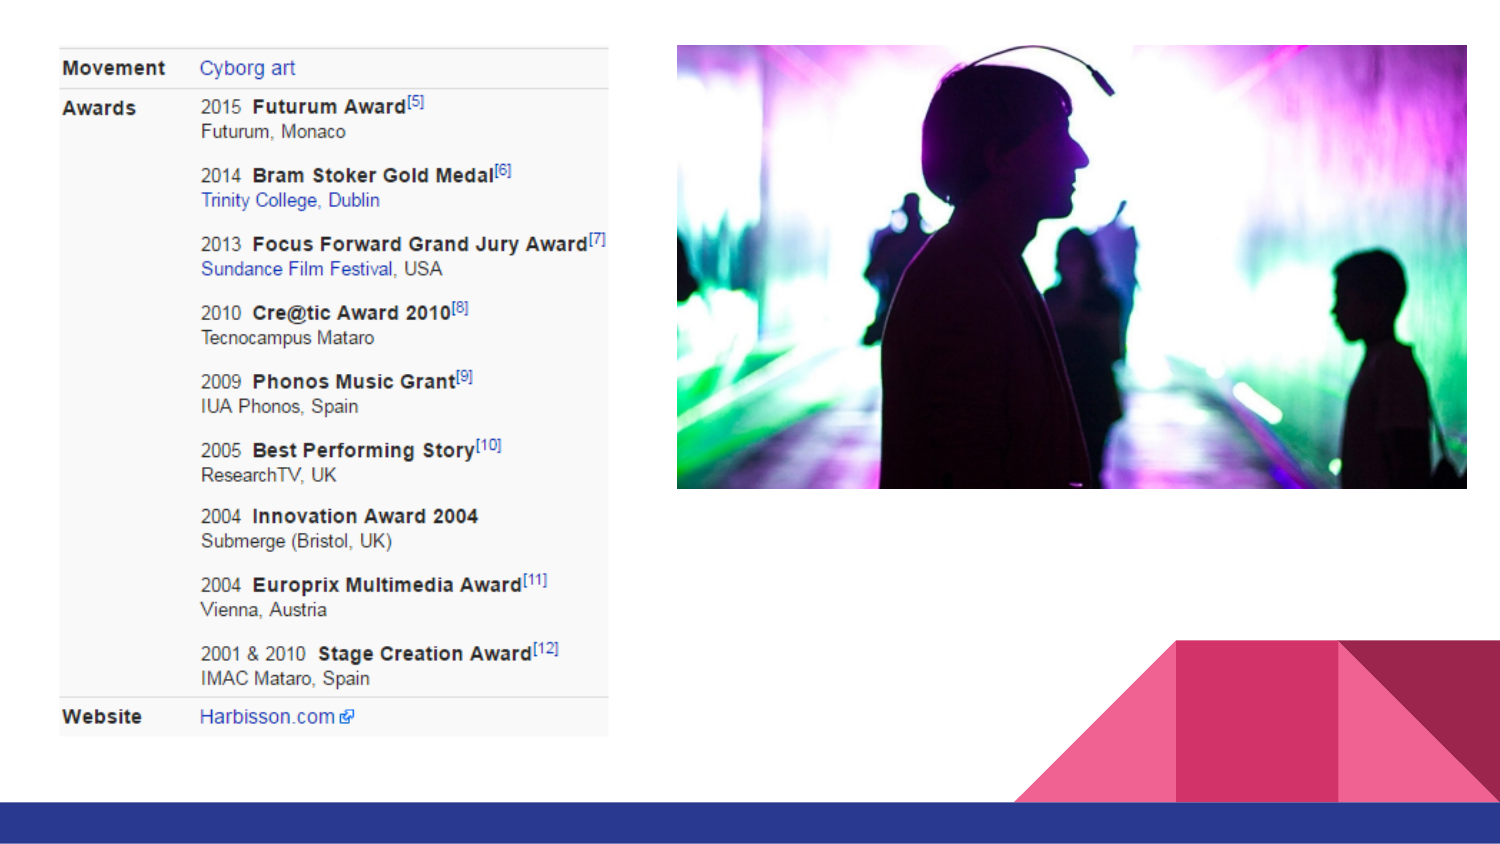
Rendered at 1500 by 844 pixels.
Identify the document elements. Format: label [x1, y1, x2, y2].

picture [50, 44, 637, 741]
picture [677, 45, 1467, 489]
